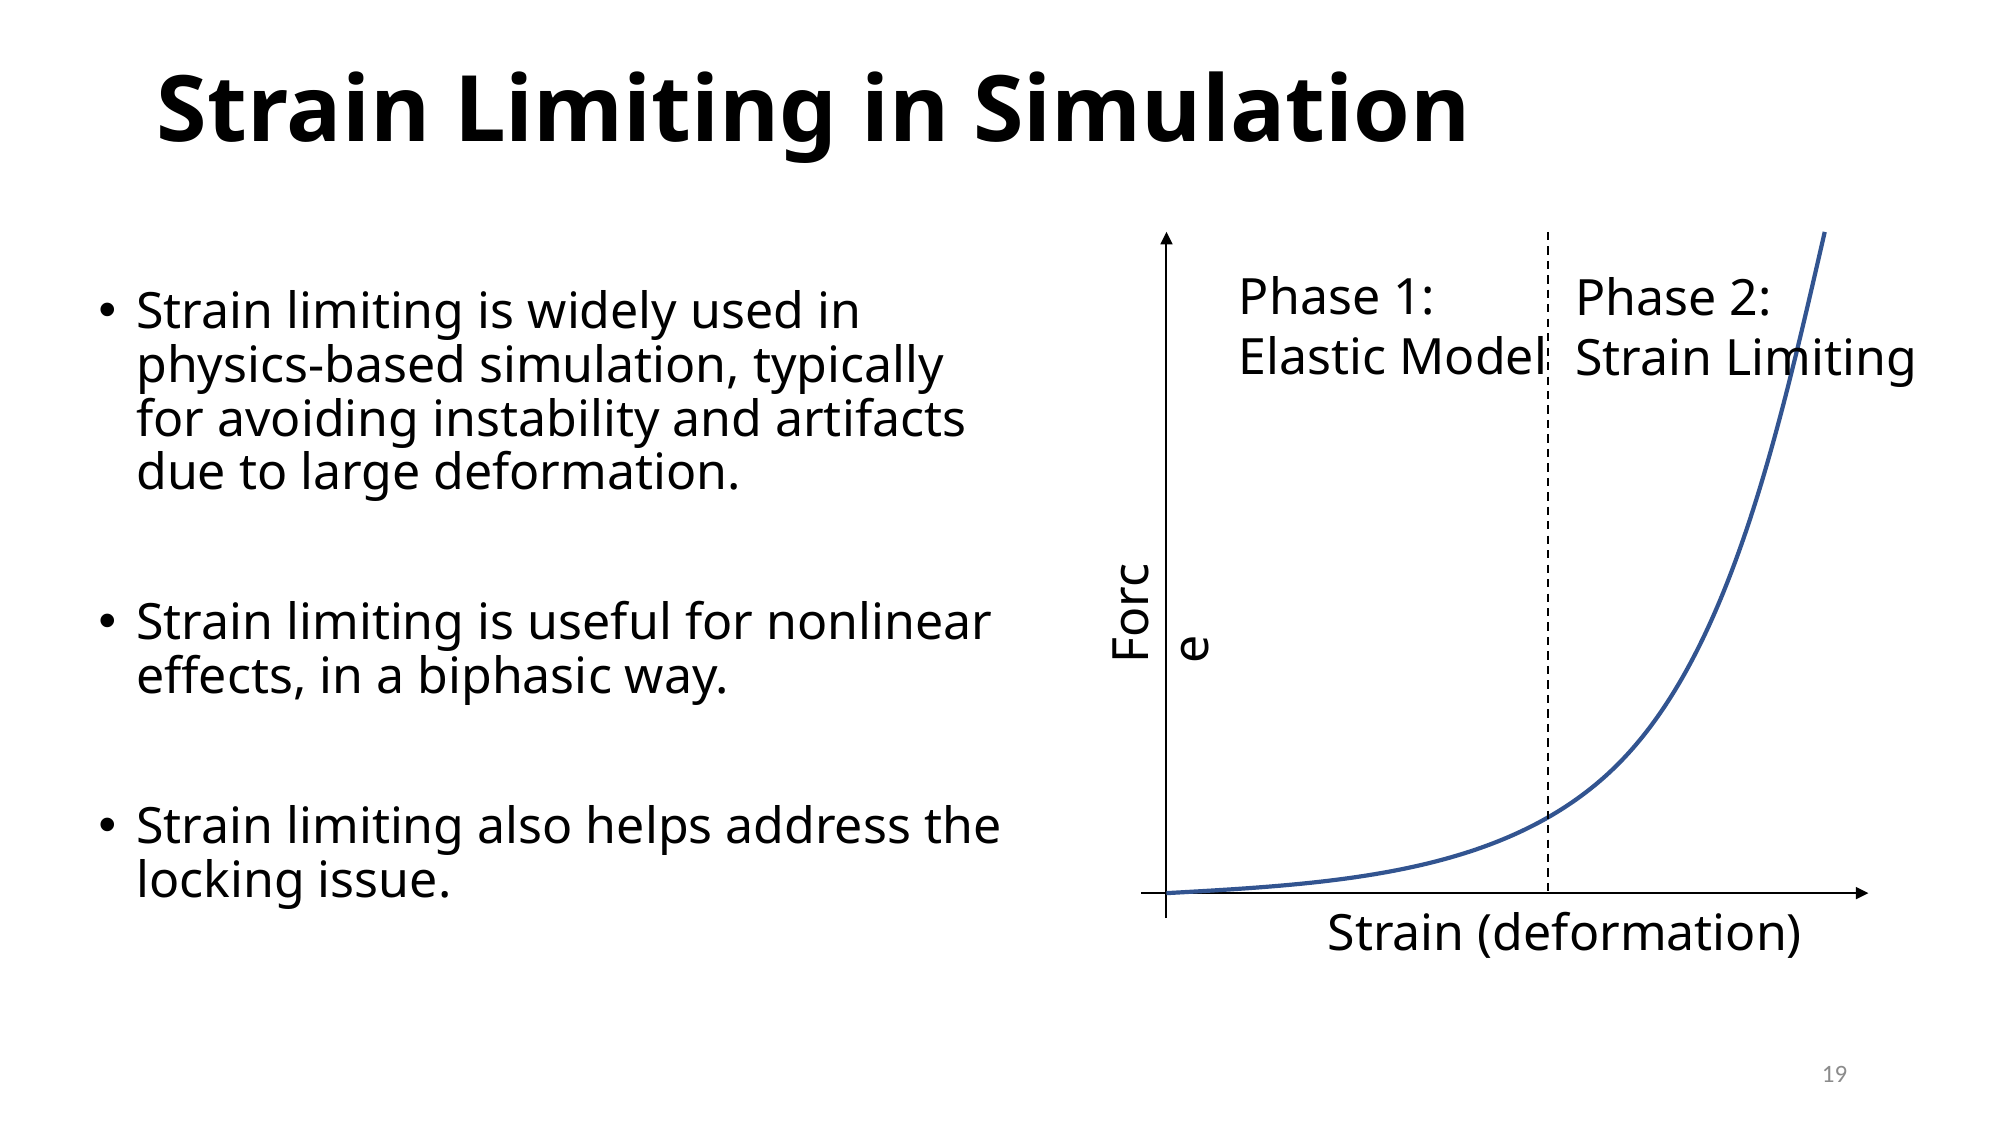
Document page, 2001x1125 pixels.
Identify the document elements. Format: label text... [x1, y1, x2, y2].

text_box Phase 1: Elastic Model [1224, 257, 1548, 392]
text_box [1799, 231, 1826, 257]
title Strain Limiting in Simulation [141, 3, 1867, 221]
text_box Strain (deformation) [1312, 894, 1817, 968]
text_box Force [1167, 536, 1226, 679]
list Strain limiting is widely used in physics-based simulation, typically for avoiding instability and artifacts due to large deformation. Strain limiting is useful for nonlinear effects, in a biphasic way. Strain limiting also helps address the locking issue. [83, 277, 1040, 986]
text_box [1549, 393, 1788, 819]
text_box Phase 2: Strain Limiting [1560, 257, 1941, 393]
text_box Phase 1: Elastic Model [1549, 257, 1560, 392]
text_box [1167, 510, 1548, 892]
text_box Force [1090, 536, 1166, 679]
slide_number 19 [1412, 1042, 1863, 1103]
